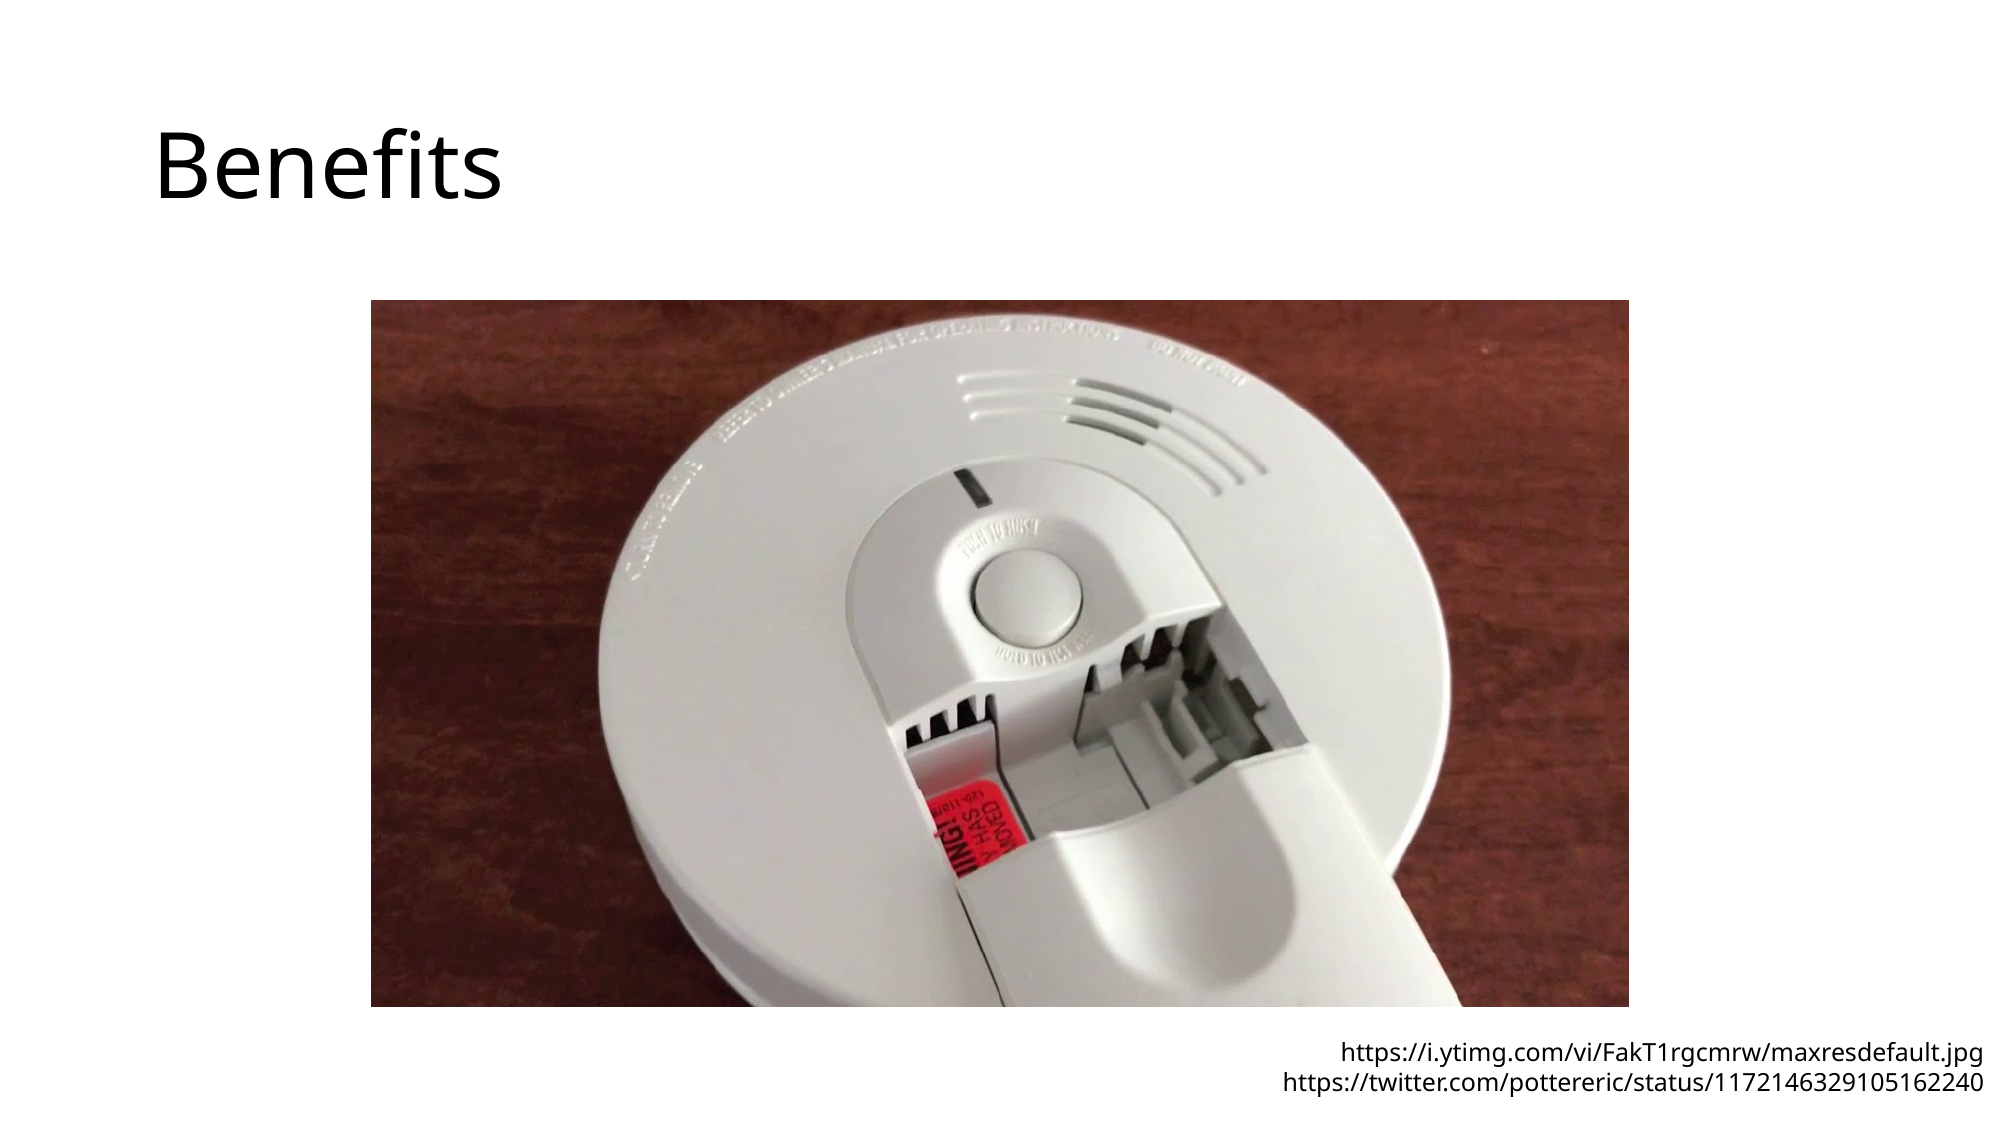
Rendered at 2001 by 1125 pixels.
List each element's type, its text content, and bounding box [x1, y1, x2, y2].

title Benefits [137, 59, 1863, 278]
text_box https://i.ytimg.com/vi/FakT1rgcmrw/maxresdefault.jpg https://twitter.com/pottereric/status/1172146329105162240 [0, 1029, 2000, 1104]
picture [371, 300, 1629, 1007]
